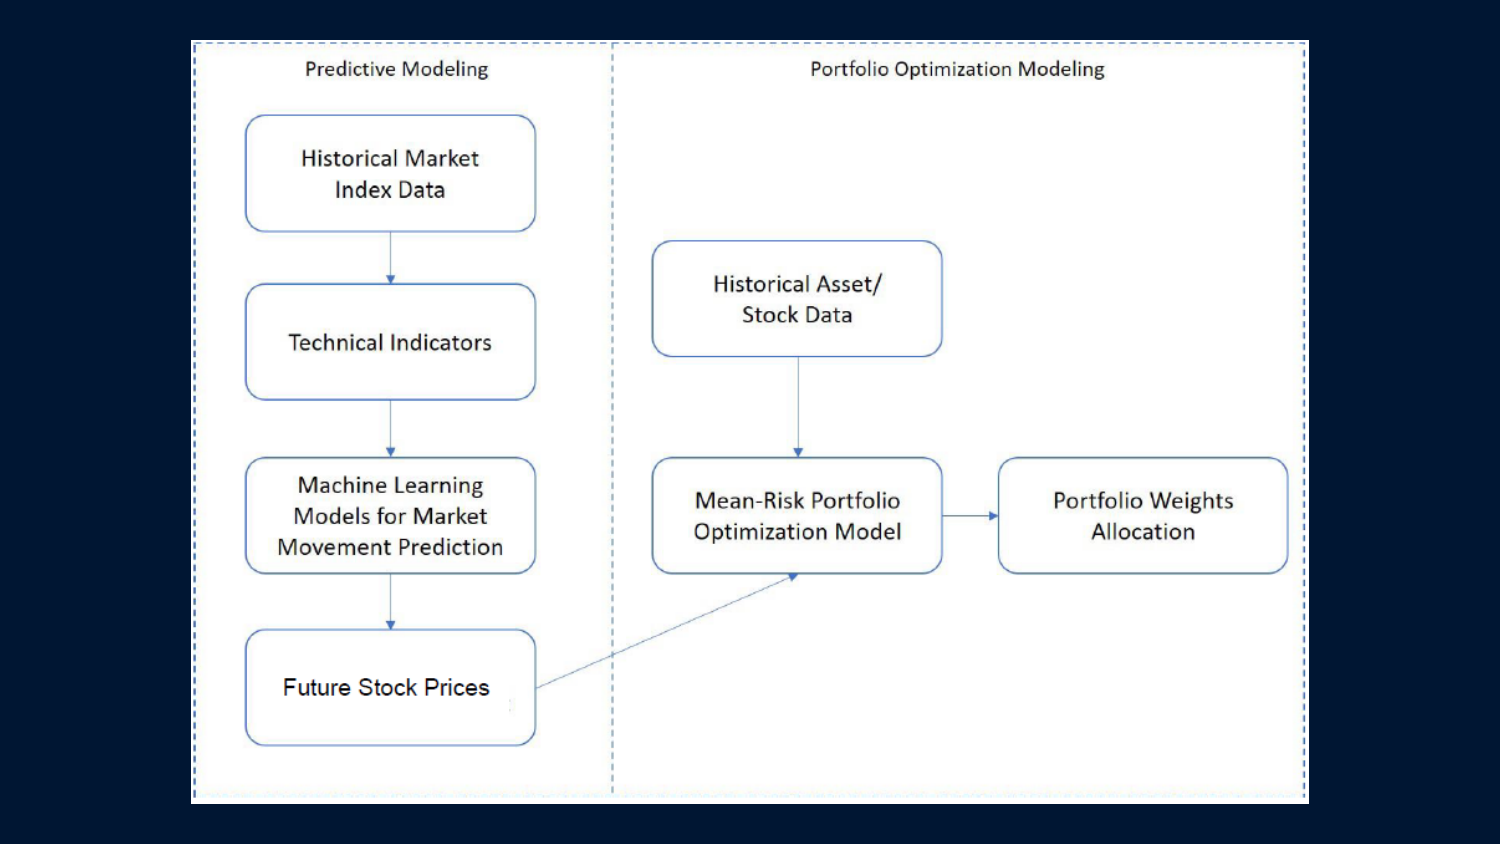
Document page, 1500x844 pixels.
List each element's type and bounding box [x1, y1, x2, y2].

picture [190, 39, 1309, 804]
